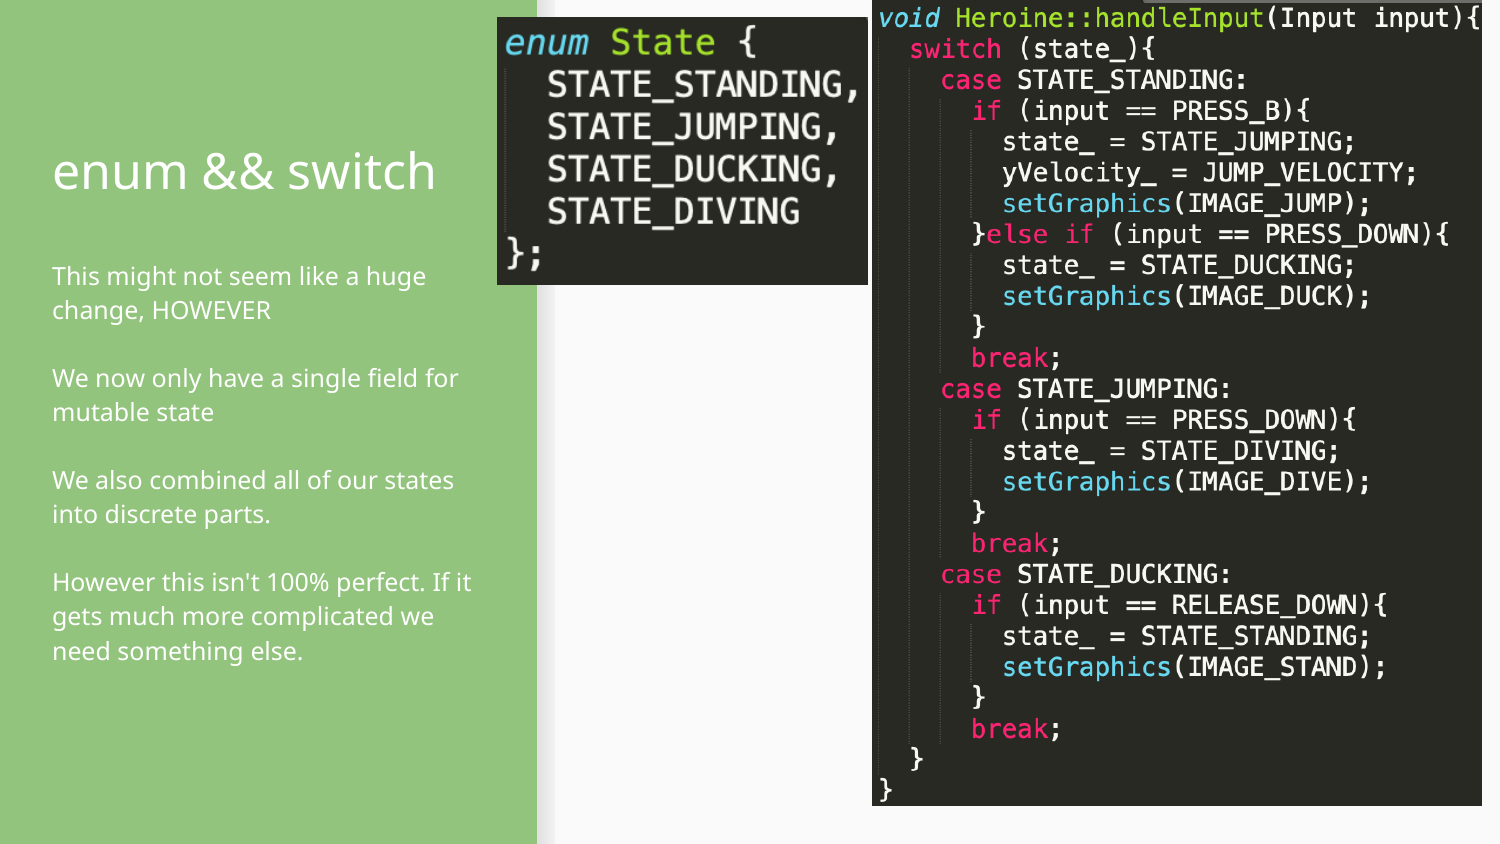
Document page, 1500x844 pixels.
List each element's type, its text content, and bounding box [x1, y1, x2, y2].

list This might not seem like a huge change, HOWEVER We now only have a single field for mutable state We also combined all of our states into discrete parts. However this isn't 100% perfect. If it gets much more complicated we need something else. [37, 240, 498, 760]
picture [872, 0, 1482, 807]
picture [497, 17, 869, 285]
title enum && switch [37, 58, 492, 216]
